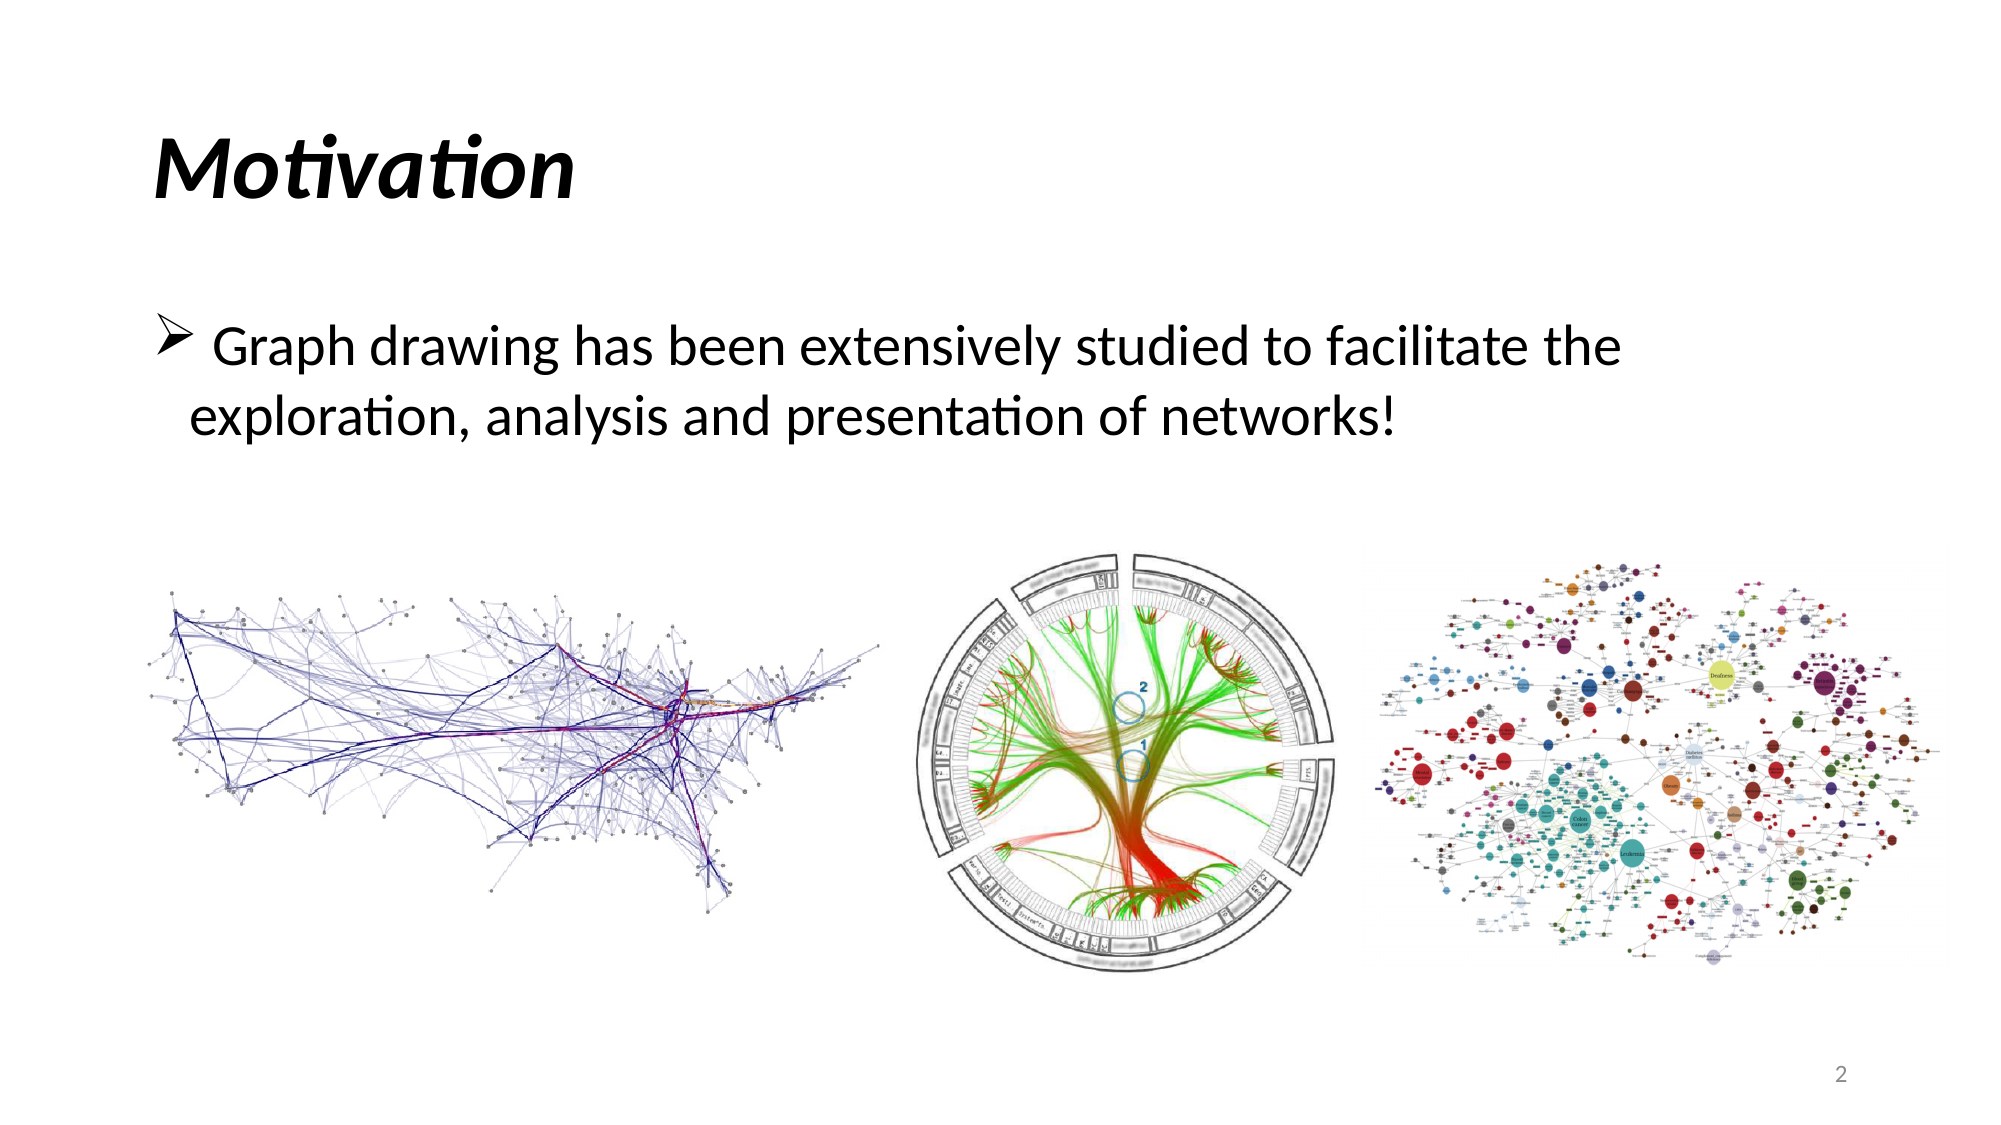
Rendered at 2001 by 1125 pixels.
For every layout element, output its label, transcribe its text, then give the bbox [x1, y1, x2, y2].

picture [1361, 545, 1950, 969]
text_box Motivation [137, 59, 1863, 278]
slide_number 2 [1412, 1042, 1863, 1103]
picture [905, 545, 1343, 981]
list Graph drawing has been extensively studied to facilitate the exploration, analysis and presentation of networks! [137, 299, 1863, 1014]
picture [123, 570, 892, 924]
